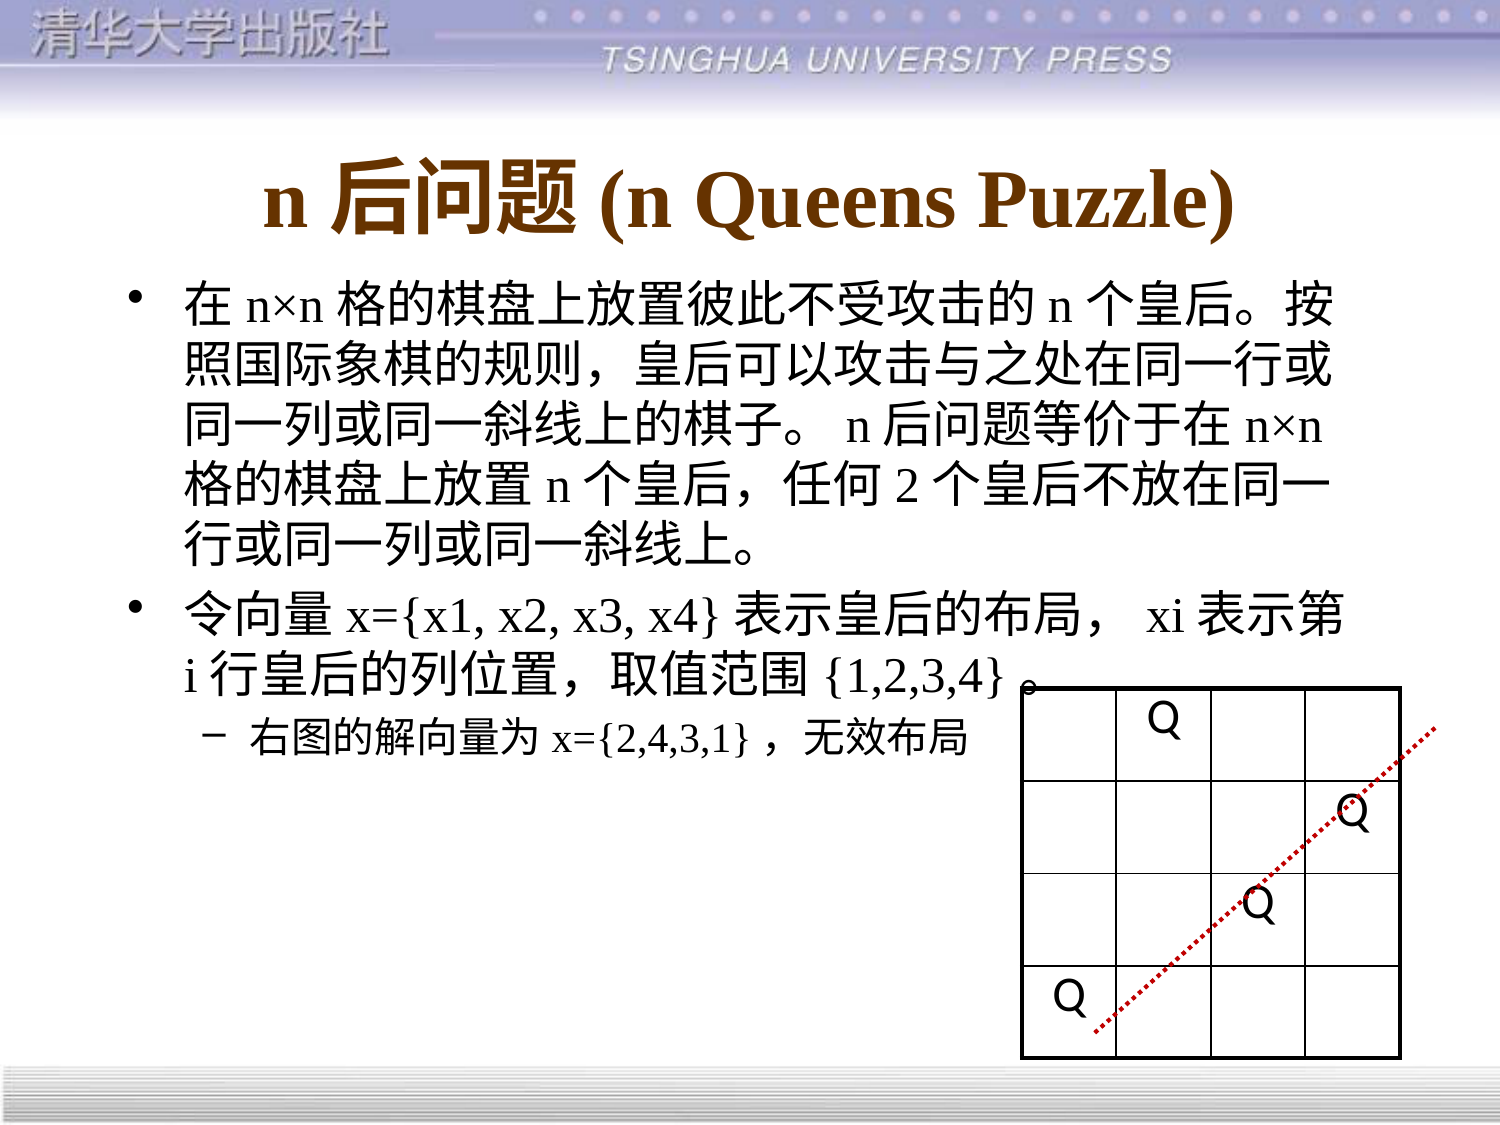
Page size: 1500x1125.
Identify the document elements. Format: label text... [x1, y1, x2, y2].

table_cell [1306, 1044, 1398, 1056]
table_cell [1024, 874, 1087, 965]
table_cell [1024, 782, 1087, 873]
title n后问题(n Queens Puzzle) [112, 99, 1388, 265]
table_cell Q [1024, 967, 1115, 1056]
table_header [1306, 691, 1398, 726]
table_cell [1117, 1044, 1210, 1056]
table_cell [1212, 1044, 1304, 1056]
list 在n×n格的棋盘上放置彼此不受攻击的n个皇后。按照国际象棋的规则，皇后可以攻击与之处在同一行或同一列或同一斜线上的棋子。n后问题等价于在n×n格的棋盘上放置n个皇后，任何2个皇后不放在同一行或同一列或同一斜线上。 令向量x={x1, x2, x3, x4}表示皇后的布局，xi表示第i行皇后的列位置，取值范围{1,2,3,4}。 右图的解向量为x={2,4,3,1}，无效布局 [112, 265, 1388, 941]
picture [0, 0, 1500, 1125]
table_header [1024, 691, 1115, 780]
table_header Q [1117, 691, 1210, 726]
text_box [1092, 727, 1436, 1036]
table_header [1212, 691, 1304, 726]
